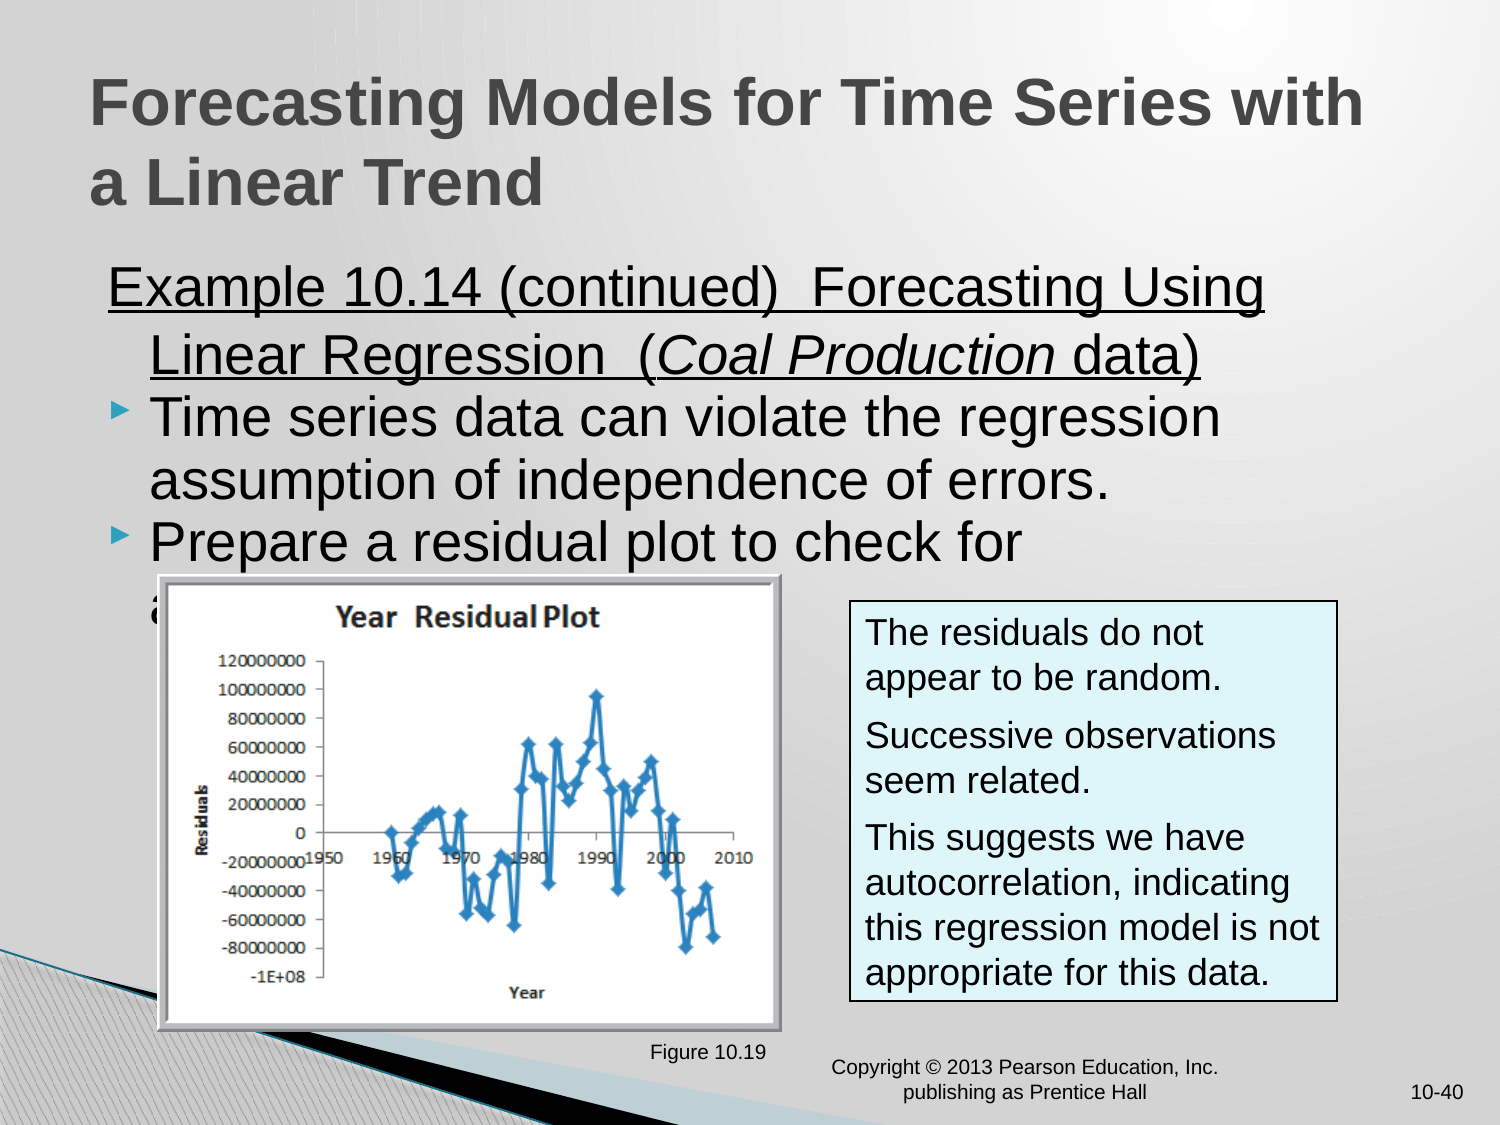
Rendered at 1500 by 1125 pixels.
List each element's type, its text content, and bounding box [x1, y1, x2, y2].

text_box The residuals do not appear to be random. Successive observations seem related. This suggests we have autocorrelation, indicating this regression model is not appropriate for this data. [849, 601, 1338, 1001]
picture [156, 574, 783, 1032]
slide_number 10-40 [1362, 1051, 1479, 1112]
title Forecasting Models for Time Series with a Linear Trend [75, 45, 1425, 233]
footer Copyright © 2013 Pearson Education, Inc. publishing as Prentice Hall [812, 1051, 1238, 1112]
text_box Figure 10.19 [635, 1042, 782, 1071]
list Example 10.14 (continued) Forecasting Using Linear Regression (Coal Production data) Time series data can violate the regression assumption of independence of errors. Prepare a residual plot to check for autocorrelation [74, 242, 1426, 986]
